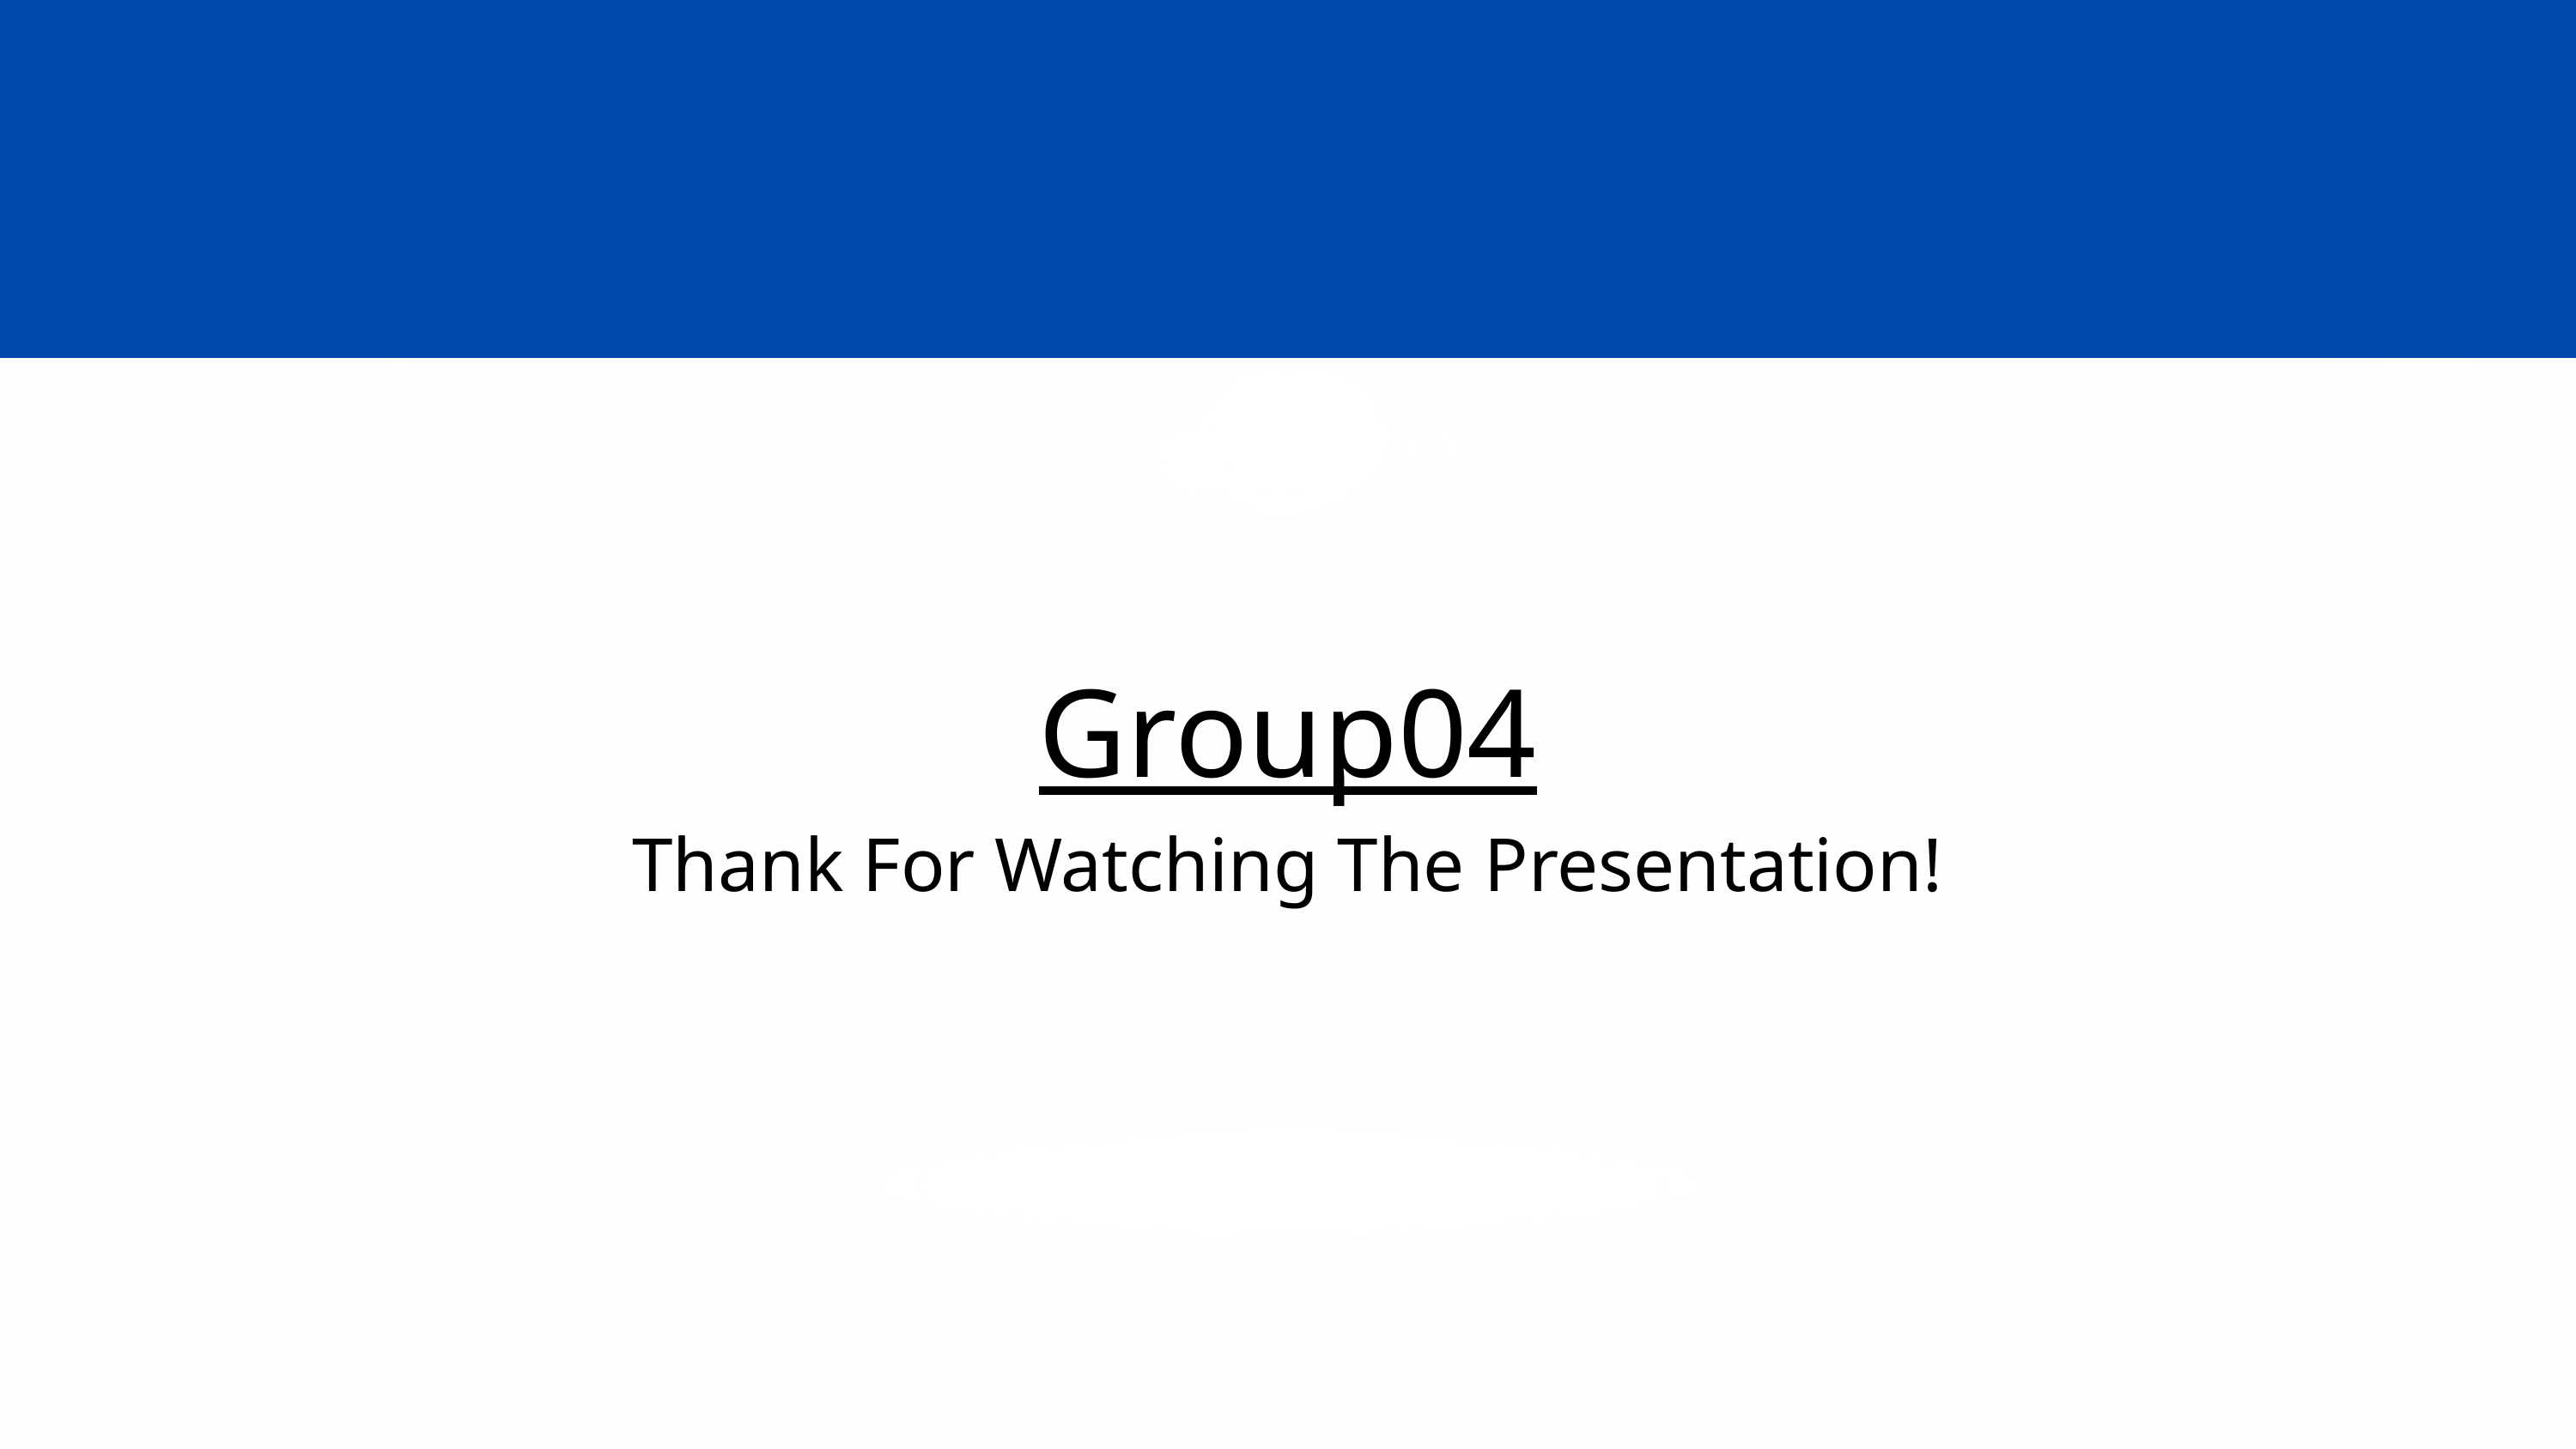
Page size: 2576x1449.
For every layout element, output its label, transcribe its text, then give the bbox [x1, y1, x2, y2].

text_box Group04 [1007, 631, 1569, 802]
text_box [0, 367, 2576, 1449]
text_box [0, 0, 2576, 358]
text_box Thank For Watching The Presentation! [518, 803, 2058, 906]
